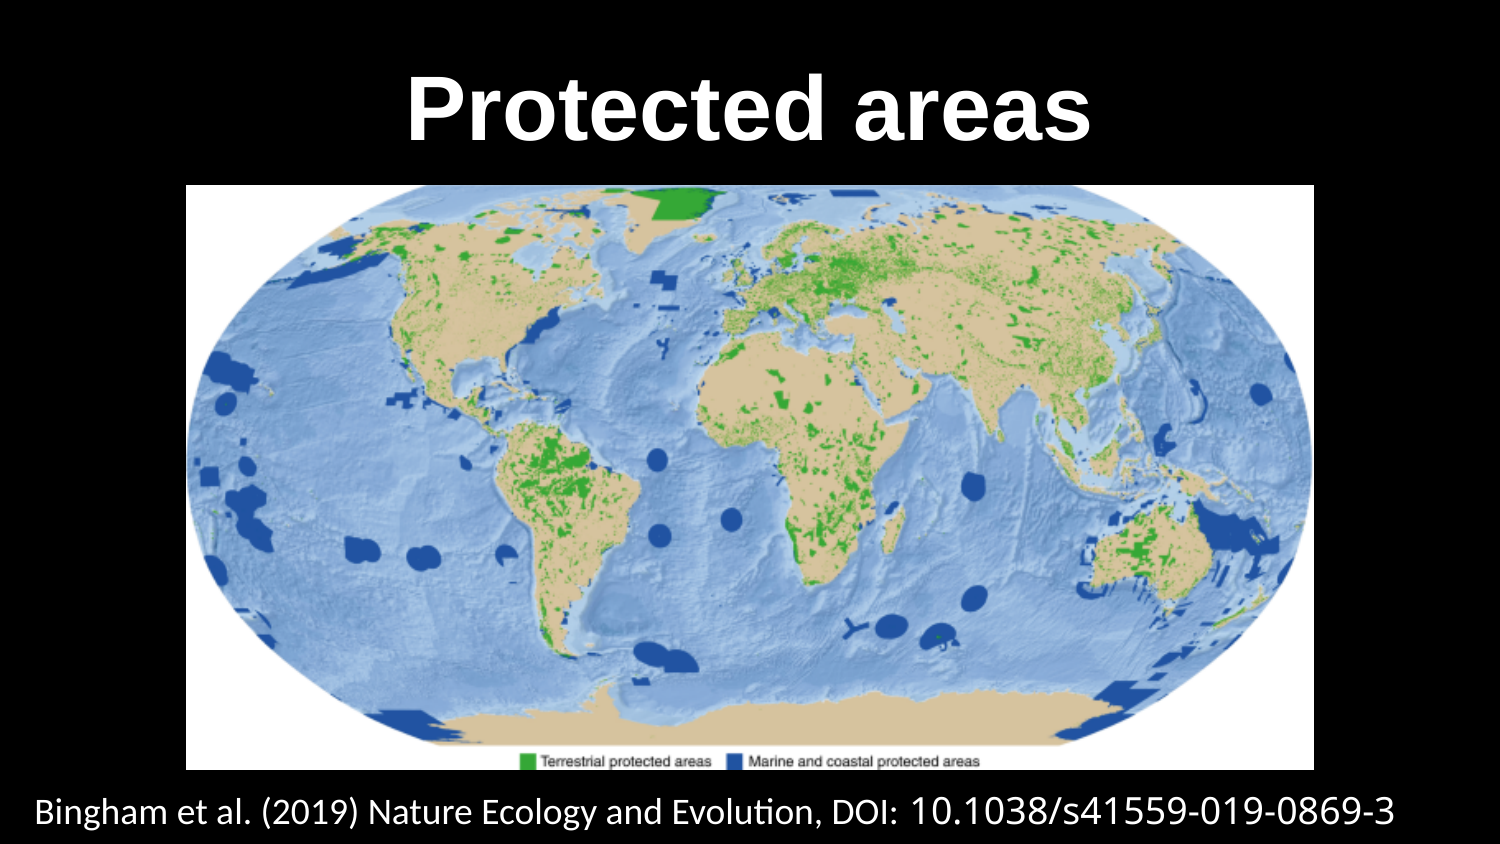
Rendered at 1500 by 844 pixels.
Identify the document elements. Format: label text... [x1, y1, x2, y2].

title Protected areas [75, 33, 1425, 175]
picture [185, 184, 1315, 770]
text_box Bingham et al. (2019) Nature Ecology and Evolution, DOI: 10.1038/s41559-019-0869-3 [19, 779, 1414, 840]
